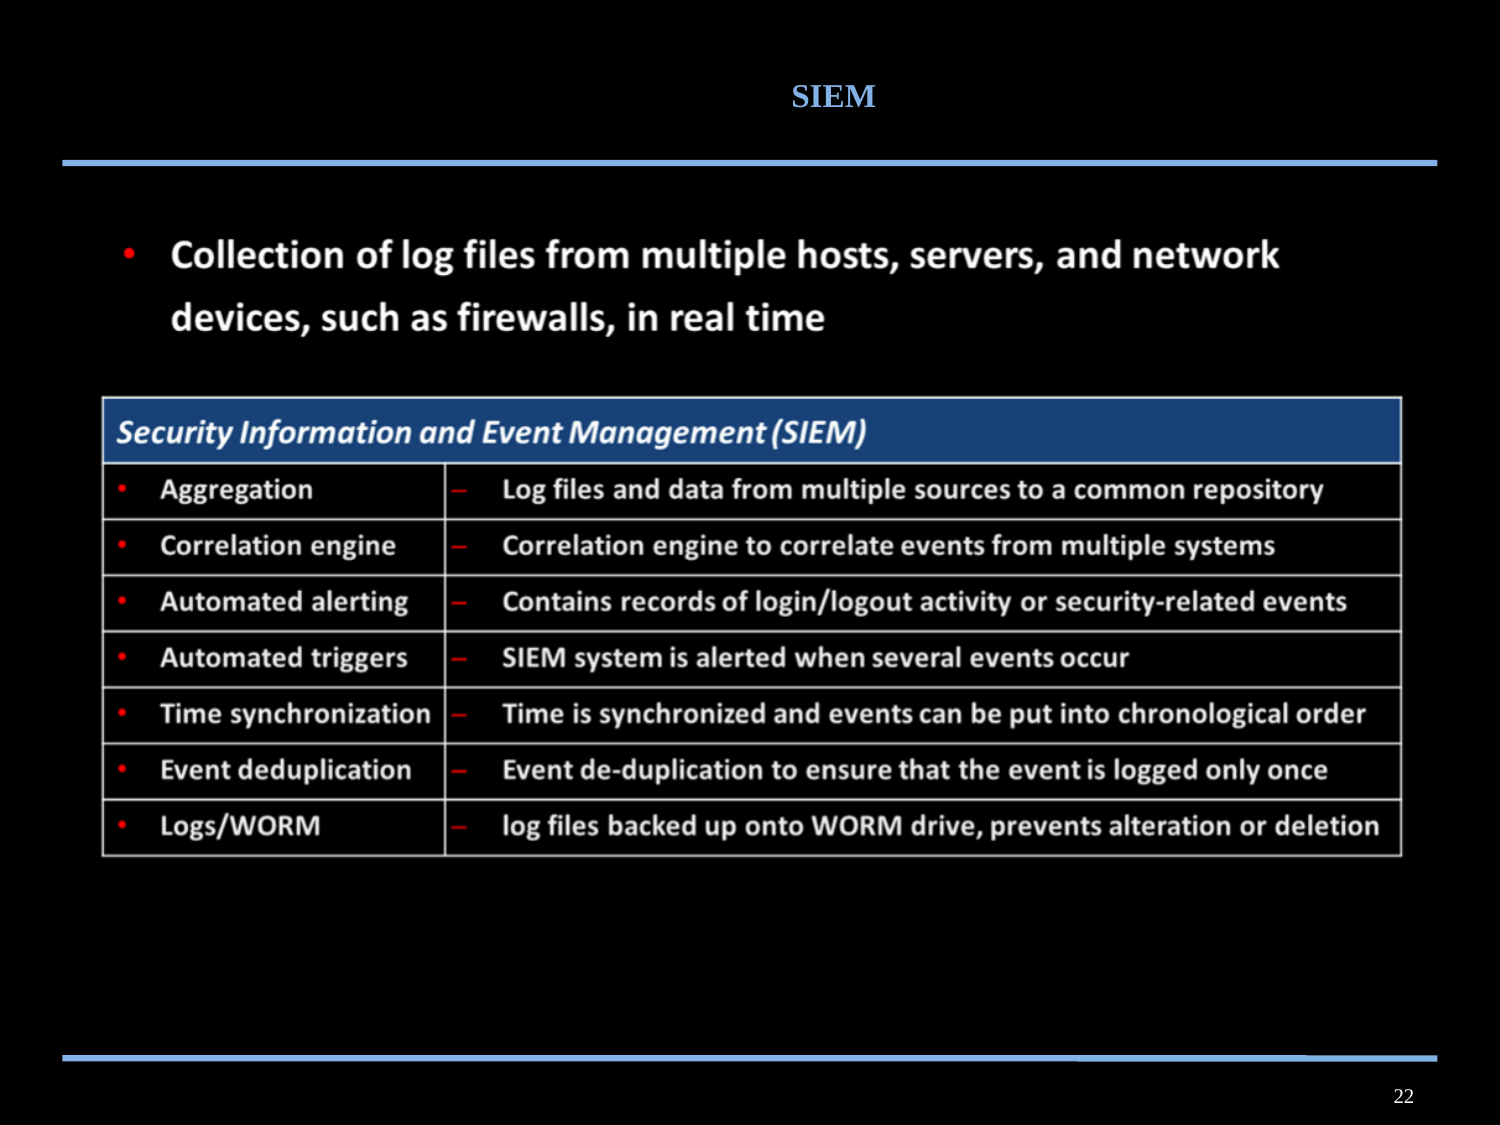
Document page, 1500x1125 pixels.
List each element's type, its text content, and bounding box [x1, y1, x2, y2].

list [62, 227, 1438, 898]
slide_number 22 [1310, 1070, 1499, 1121]
title SIEM [227, 12, 1440, 175]
